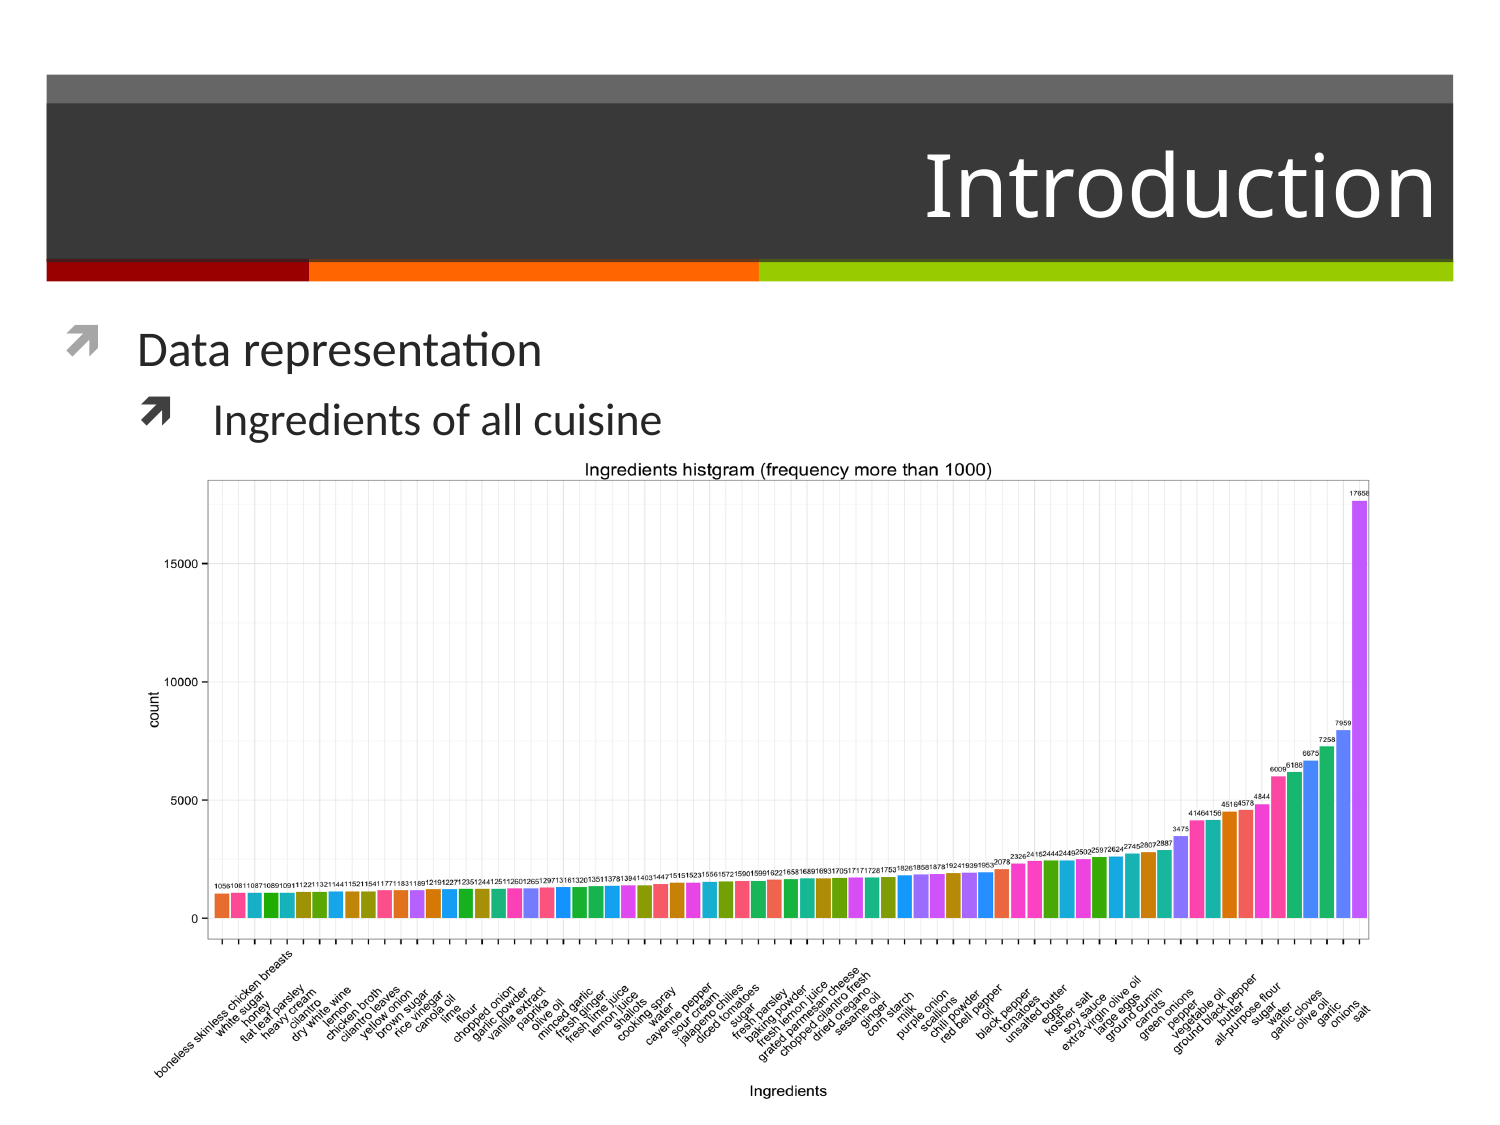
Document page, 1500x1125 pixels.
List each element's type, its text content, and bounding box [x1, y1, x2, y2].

title Introduction [46, 103, 1454, 263]
list Data representation Ingredients of all cuisine [47, 309, 1209, 965]
picture [135, 448, 1382, 1103]
